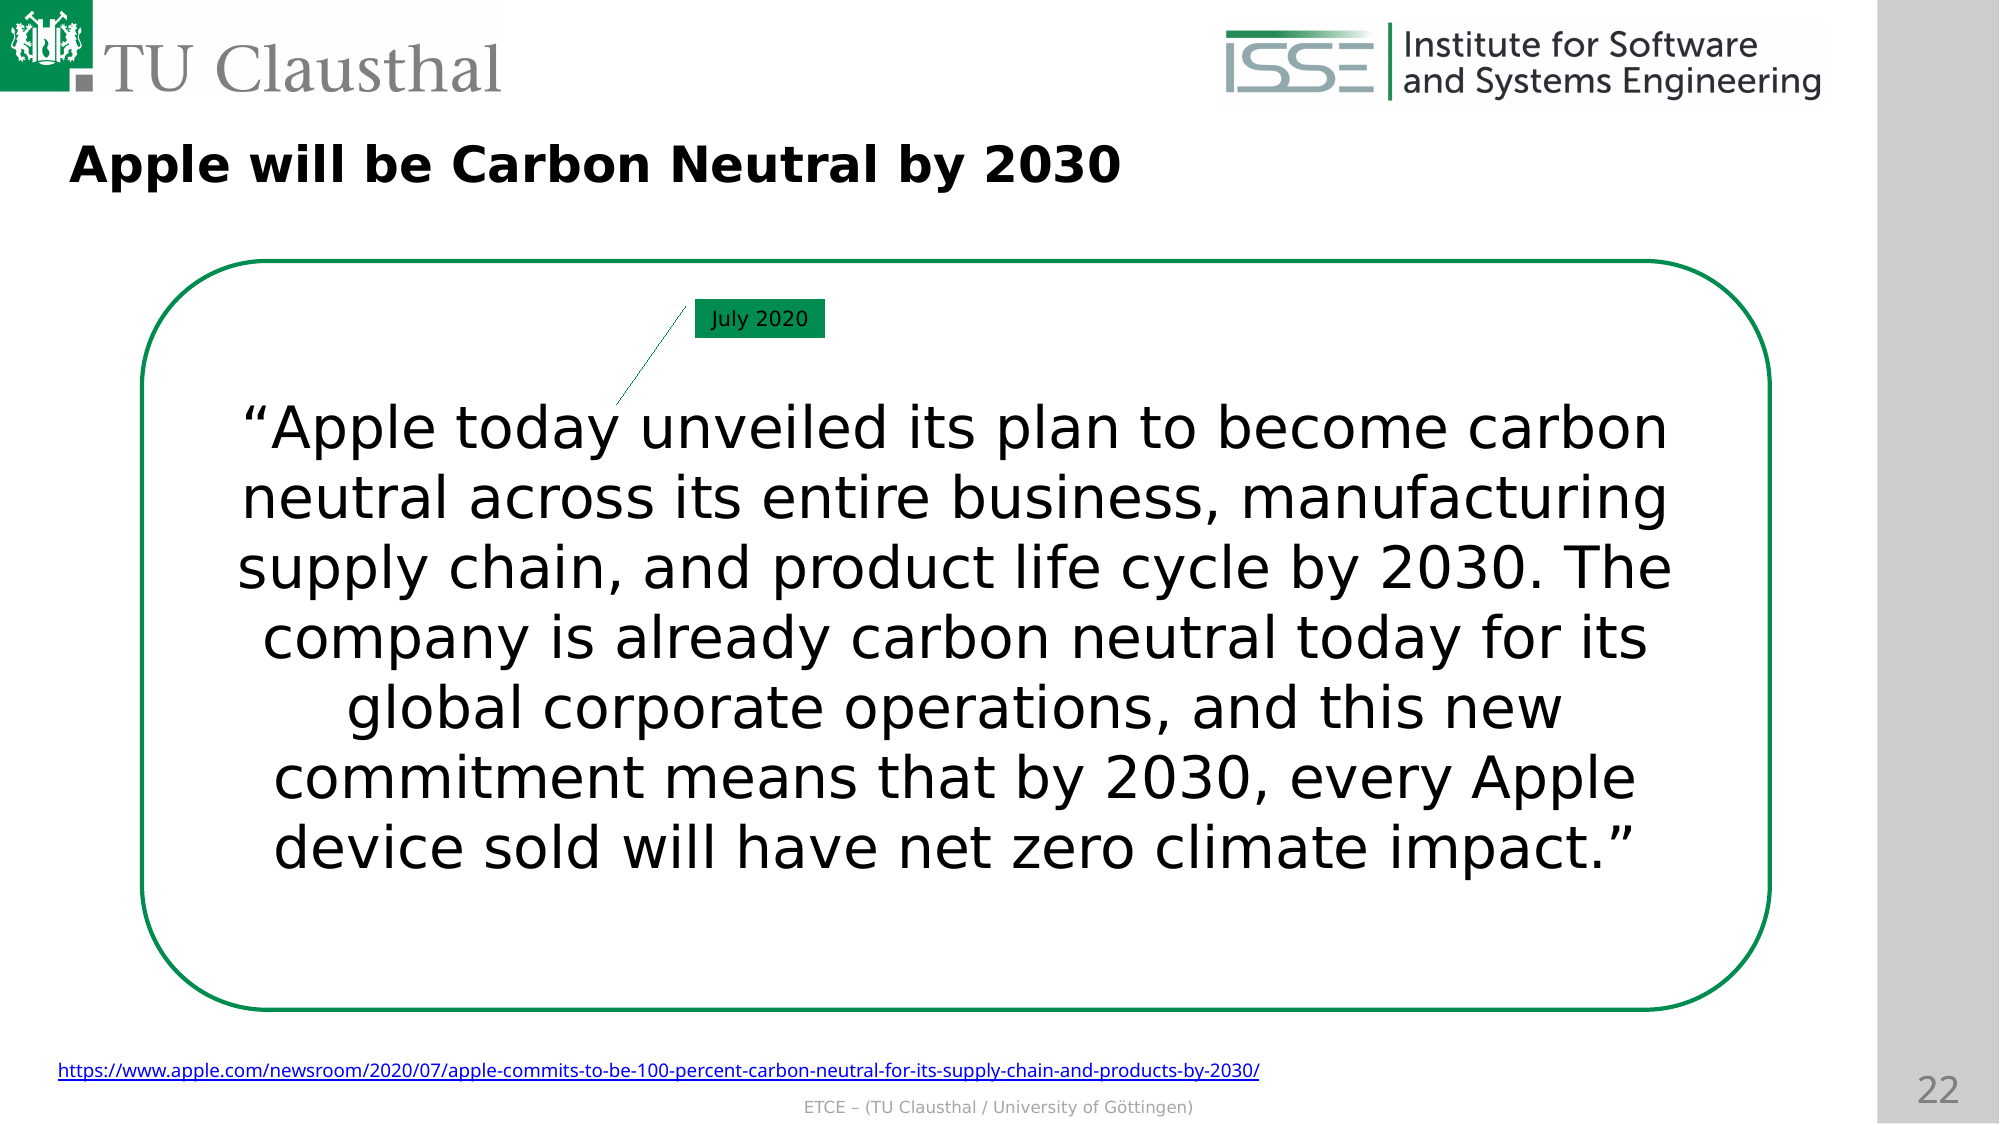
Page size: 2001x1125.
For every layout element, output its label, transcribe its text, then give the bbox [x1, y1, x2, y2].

picture [1218, 22, 1826, 107]
text_box “Apple today unveiled its plan to become carbon neutral across its entire business, manufacturing supply chain, and product life cycle by 2030. The company is already carbon neutral today for its global corporate operations, and this new commitment means that by 2030, every Apple device sold will have net zero climate impact.” [139, 258, 1772, 1012]
text_box https://www.apple.com/newsroom/2020/07/apple-commits-to-be-100-percent-carbon-neutral-for-its-supply-chain-and-products-by-2030/ [43, 1051, 1275, 1092]
text_box July 2020 [695, 299, 825, 338]
picture [0, 0, 501, 92]
text_box Apple will be Carbon Neutral by 2030 [54, 125, 1818, 207]
